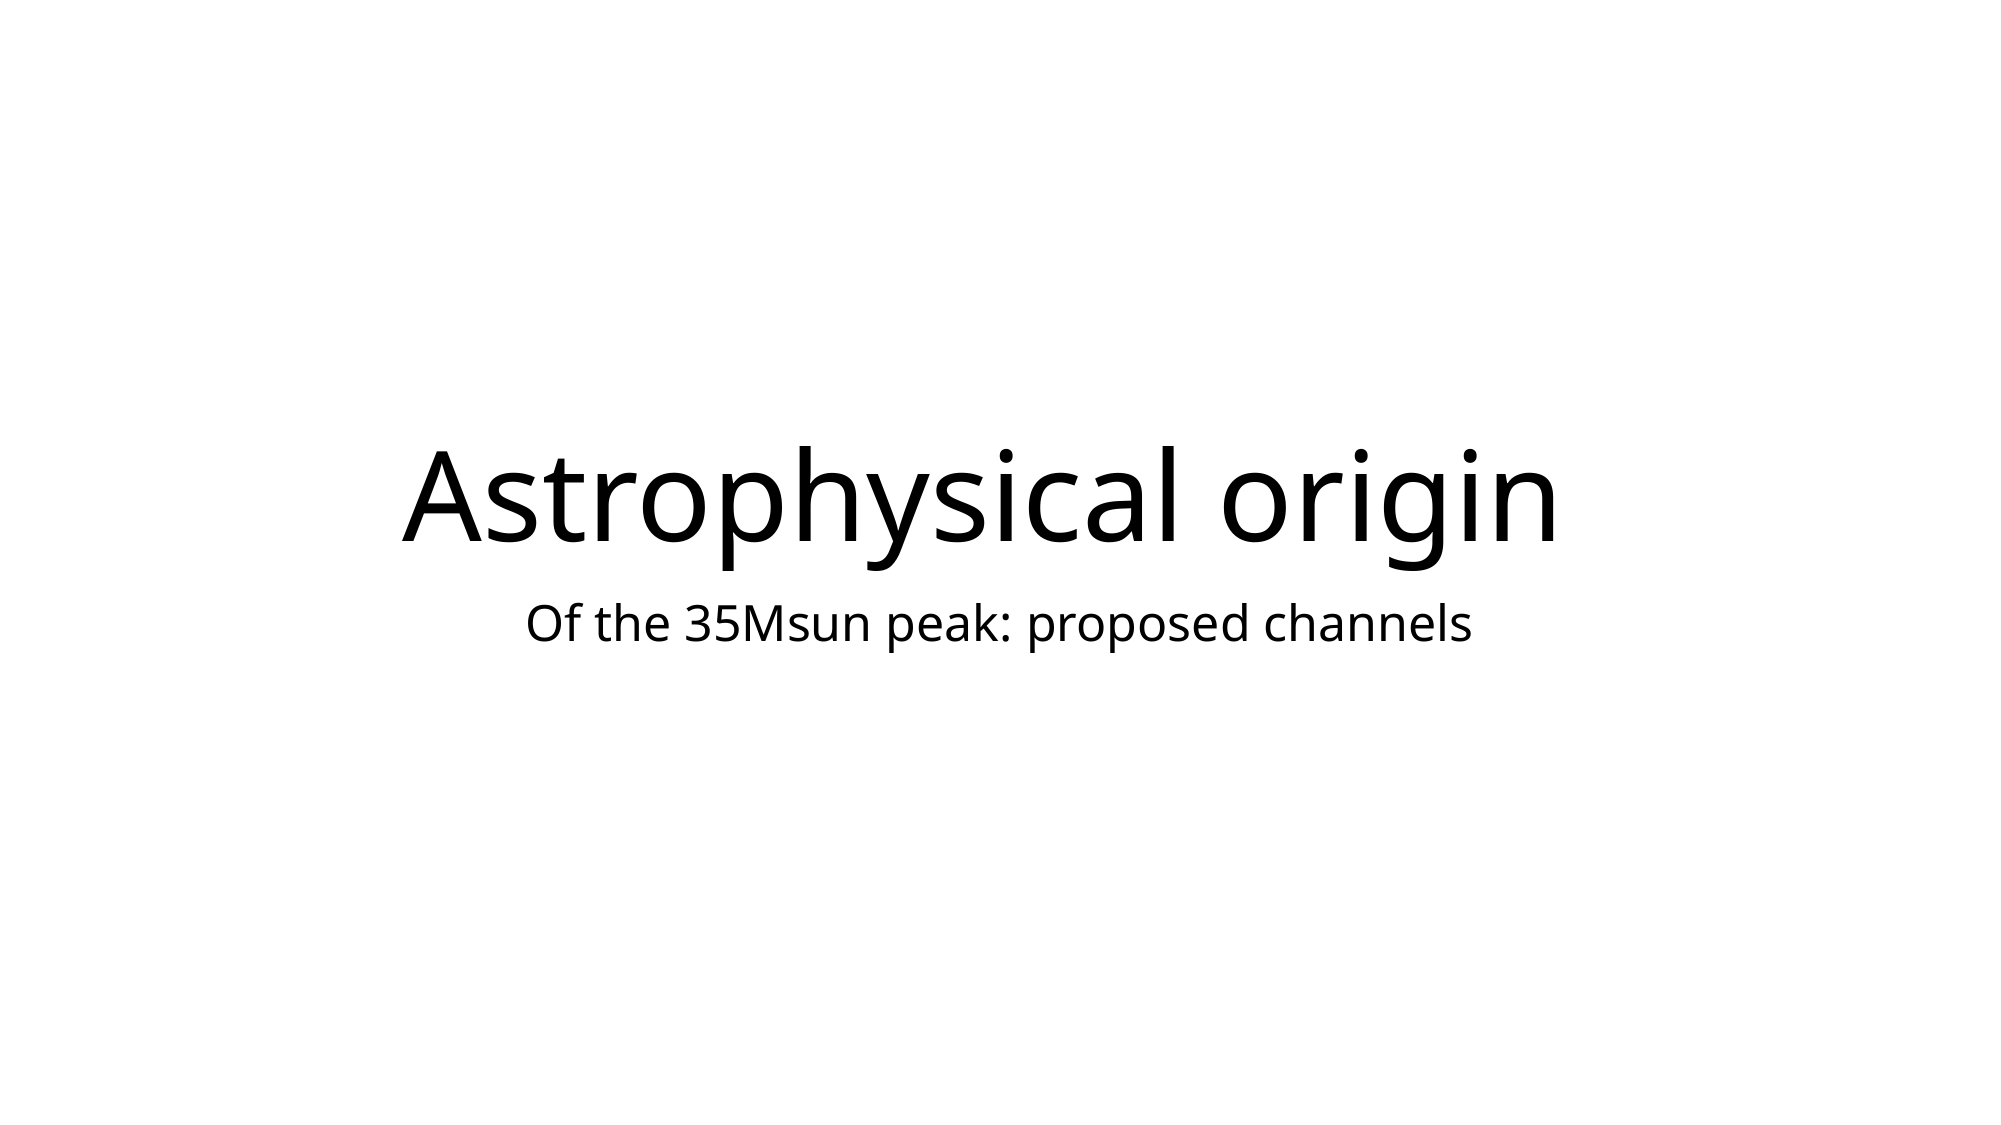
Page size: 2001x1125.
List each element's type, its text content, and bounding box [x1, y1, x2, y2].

subtitle Of the 35Msun peak: proposed channels [249, 590, 1750, 863]
title Astrophysical origin [249, 184, 1750, 576]
